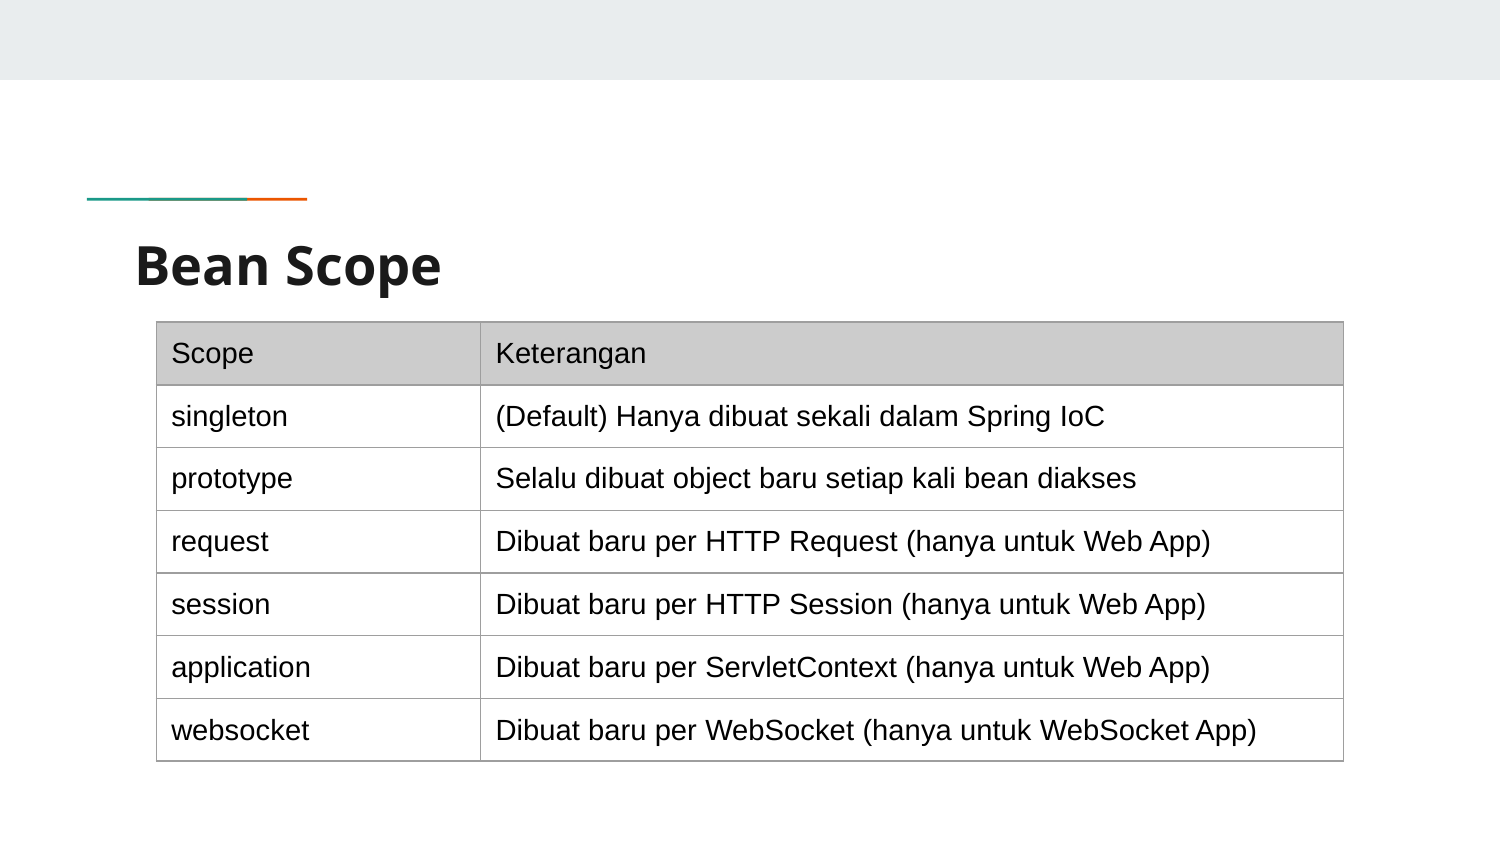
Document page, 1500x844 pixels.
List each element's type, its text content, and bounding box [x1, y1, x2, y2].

table_header Scope [157, 323, 480, 384]
table_cell application [157, 636, 480, 698]
table_cell websocket [157, 699, 480, 760]
table_cell Selalu dibuat object baru setiap kali bean diakses [481, 448, 1343, 510]
table_cell (Default) Hanya dibuat sekali dalam Spring IoC [481, 386, 1343, 447]
table_header Keterangan [481, 323, 1343, 384]
table_cell prototype [157, 448, 480, 510]
table_cell singleton [157, 386, 480, 447]
table_cell Dibuat baru per HTTP Session (hanya untuk Web App) [481, 574, 1343, 635]
table_cell Dibuat baru per ServletContext (hanya untuk Web App) [481, 636, 1343, 698]
table_cell Dibuat baru per WebSocket (hanya untuk WebSocket App) [481, 699, 1343, 760]
table_cell session [157, 574, 480, 635]
table_cell request [157, 511, 480, 572]
title Bean Scope [119, 216, 1381, 305]
table_cell Dibuat baru per HTTP Request (hanya untuk Web App) [481, 511, 1343, 572]
